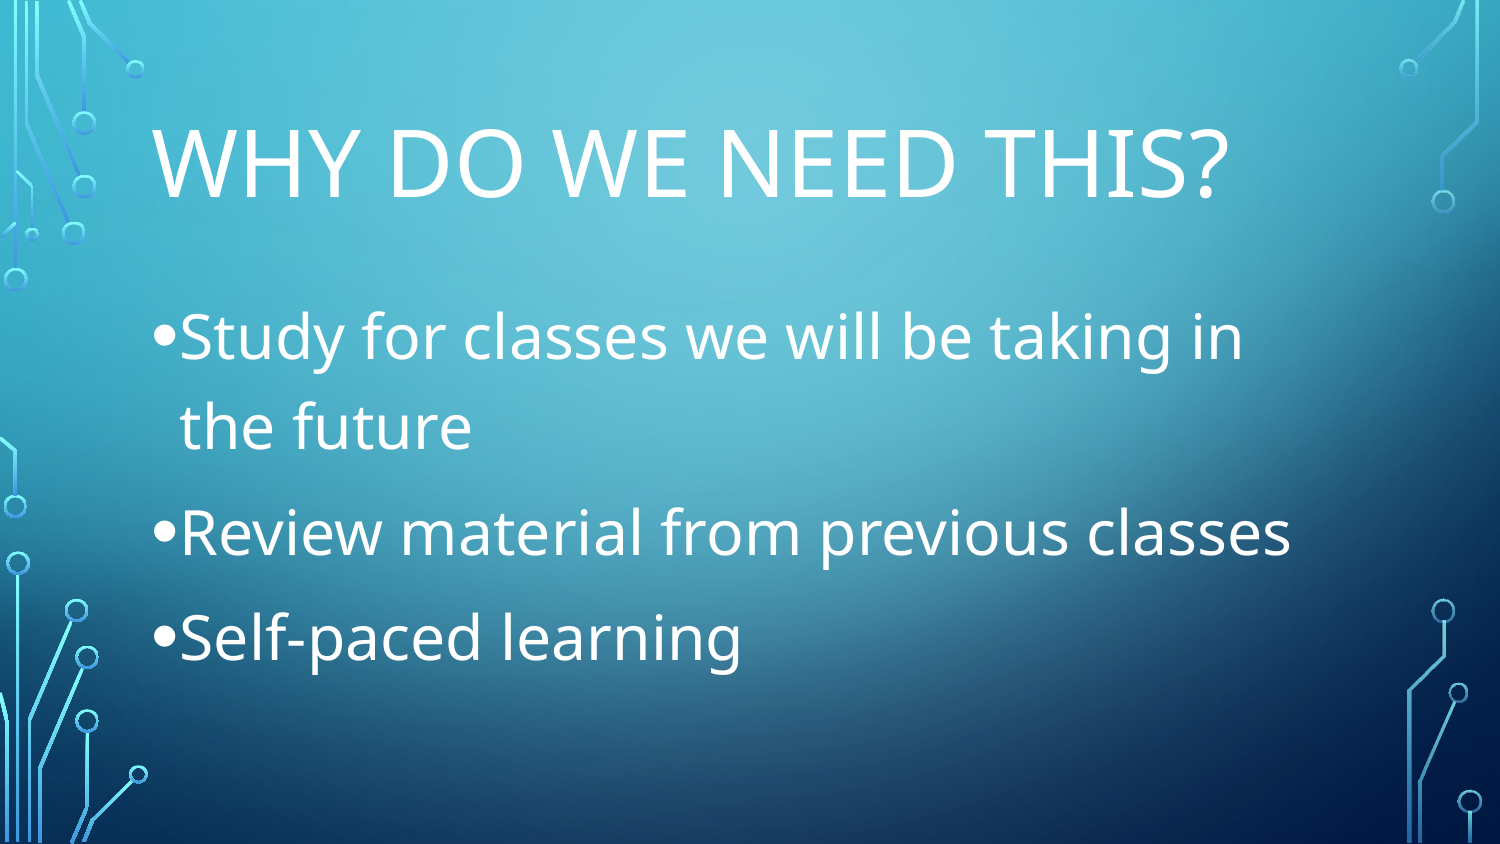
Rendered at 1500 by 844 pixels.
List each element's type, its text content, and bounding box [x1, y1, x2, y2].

title Why do we need this? [140, 76, 1360, 258]
list Study for classes we will be taking in the future Review material from previous classes Self-paced learning [140, 276, 1360, 713]
